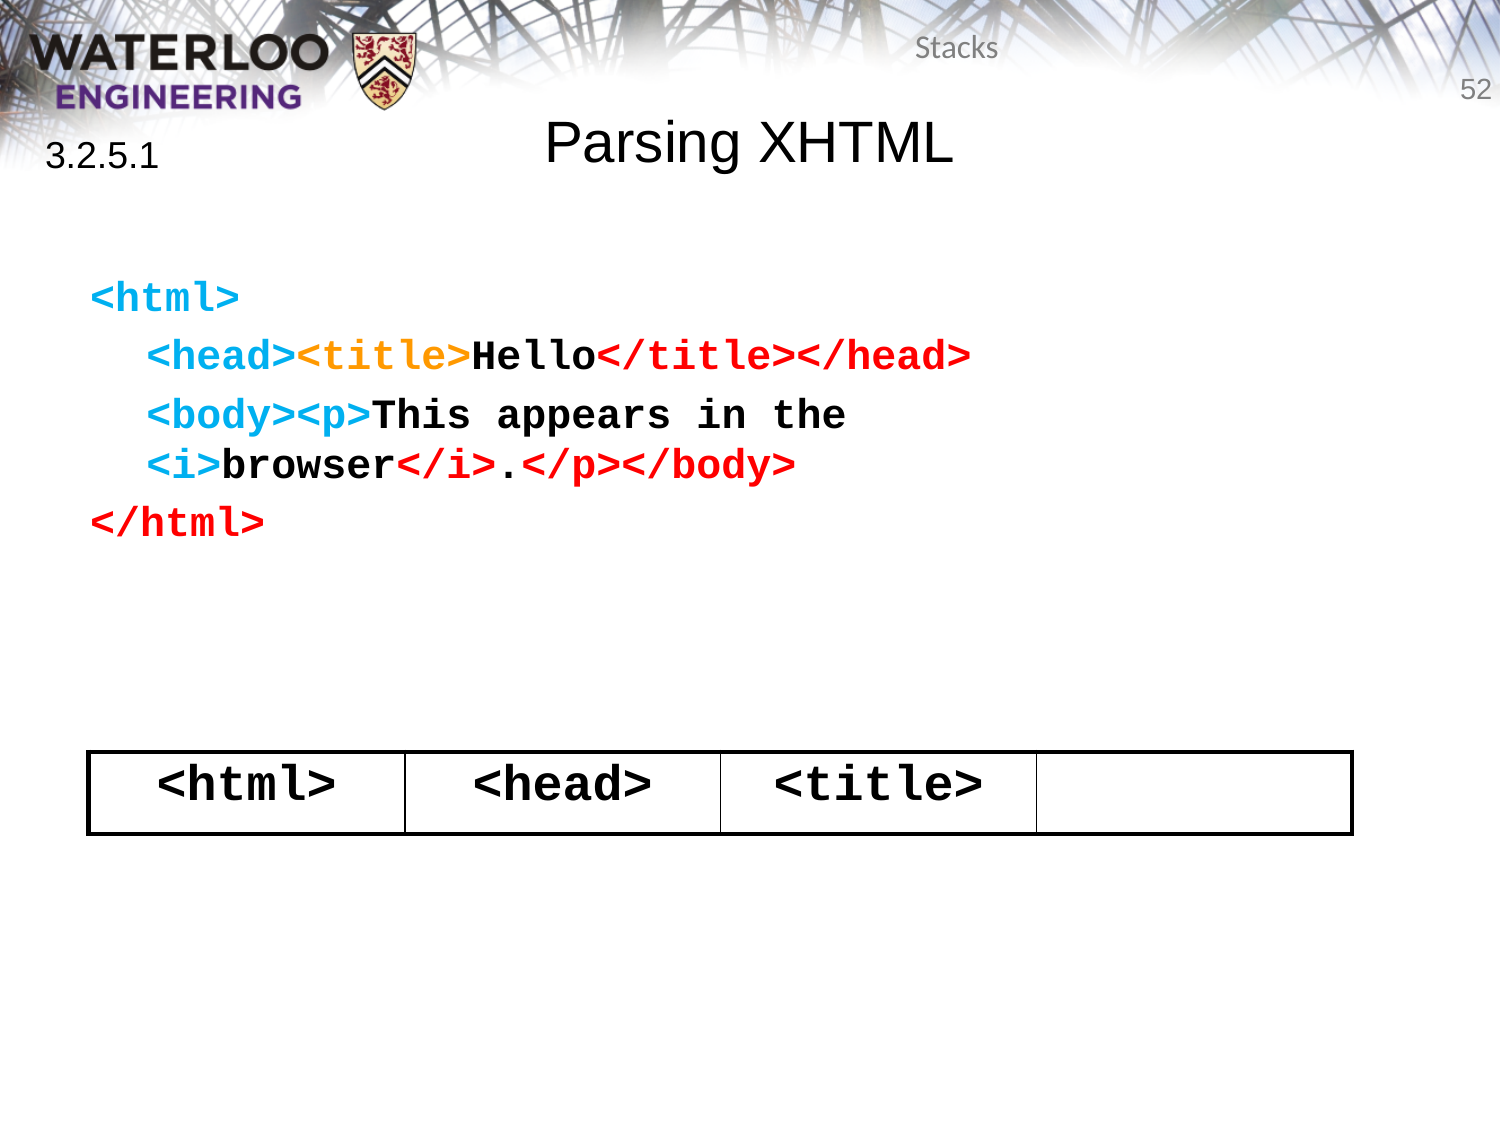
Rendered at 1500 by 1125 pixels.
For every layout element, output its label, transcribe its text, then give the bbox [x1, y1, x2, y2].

picture [0, 0, 1500, 1125]
table_header <html> [91, 754, 404, 832]
table_header <title> [721, 754, 1036, 832]
list <html> <head><title>Hello</title></head> <body><p>This appears in the <i>browser</i>.</p></body> </html> [74, 262, 1426, 1006]
title Parsing XHTML [74, 44, 1426, 233]
table_header <head> [406, 754, 720, 832]
text_box 3.2.5.1 [30, 124, 175, 184]
table_header [1037, 754, 1350, 832]
